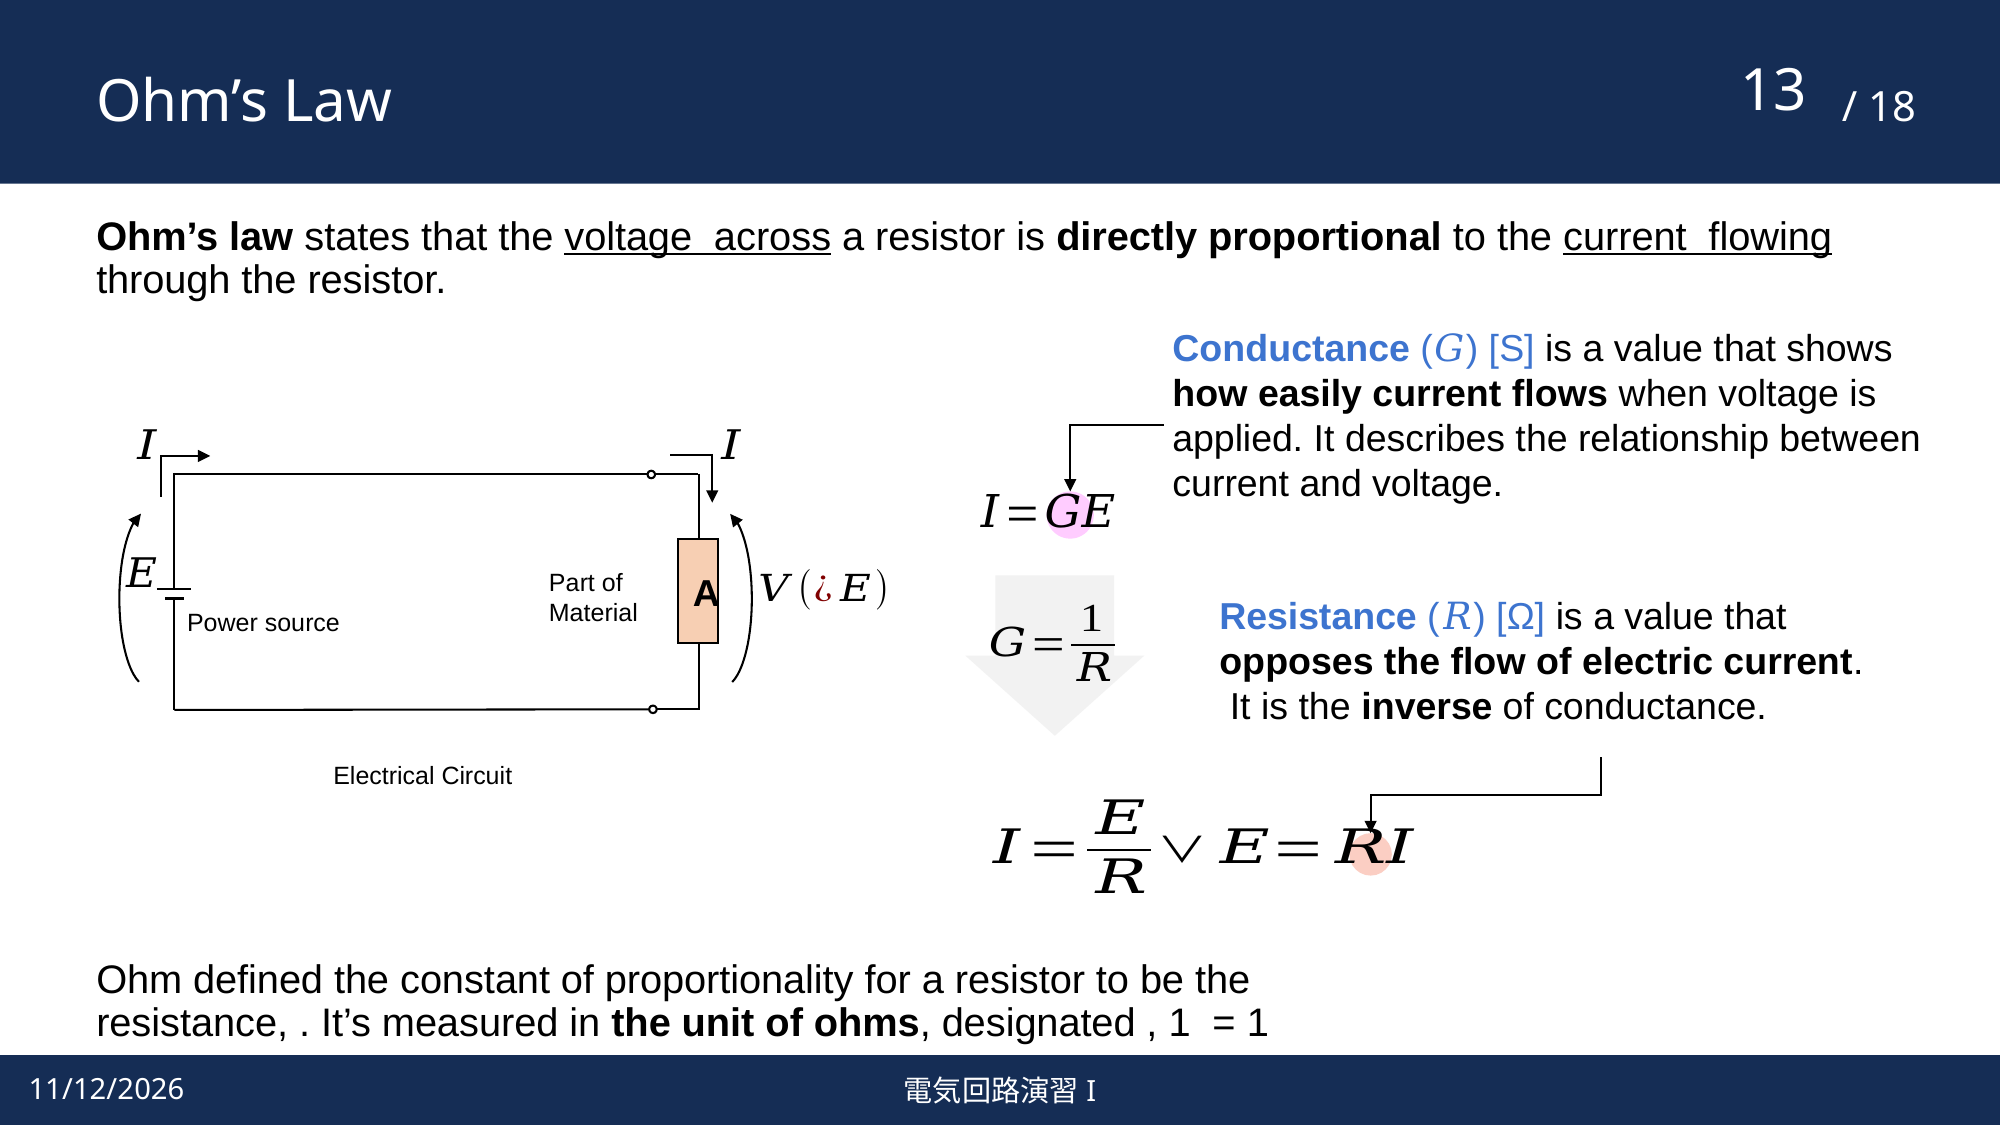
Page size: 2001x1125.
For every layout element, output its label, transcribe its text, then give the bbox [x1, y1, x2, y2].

text_box Resistance (𝑅) [Ω] is a value that opposes the flow of electric current. It is the inverse of conductance. [1204, 584, 1960, 734]
text_box [1349, 835, 1393, 877]
text_box [1046, 490, 1092, 540]
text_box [1070, 424, 1164, 492]
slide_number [13, 1059, 414, 1120]
text_box [1353, 832, 1374, 844]
text_box [1090, 510, 1095, 524]
slide_number 12 [1614, 42, 1822, 142]
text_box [1447, 680, 1524, 911]
text_box Conductance (𝐺) [S] is a value that shows how easily current flows when voltage is applied. It describes the relationship between current and voltage. [1157, 316, 1937, 512]
title Ohm’s Law [81, 11, 1578, 184]
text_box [119, 424, 890, 798]
text_box [963, 574, 1146, 737]
